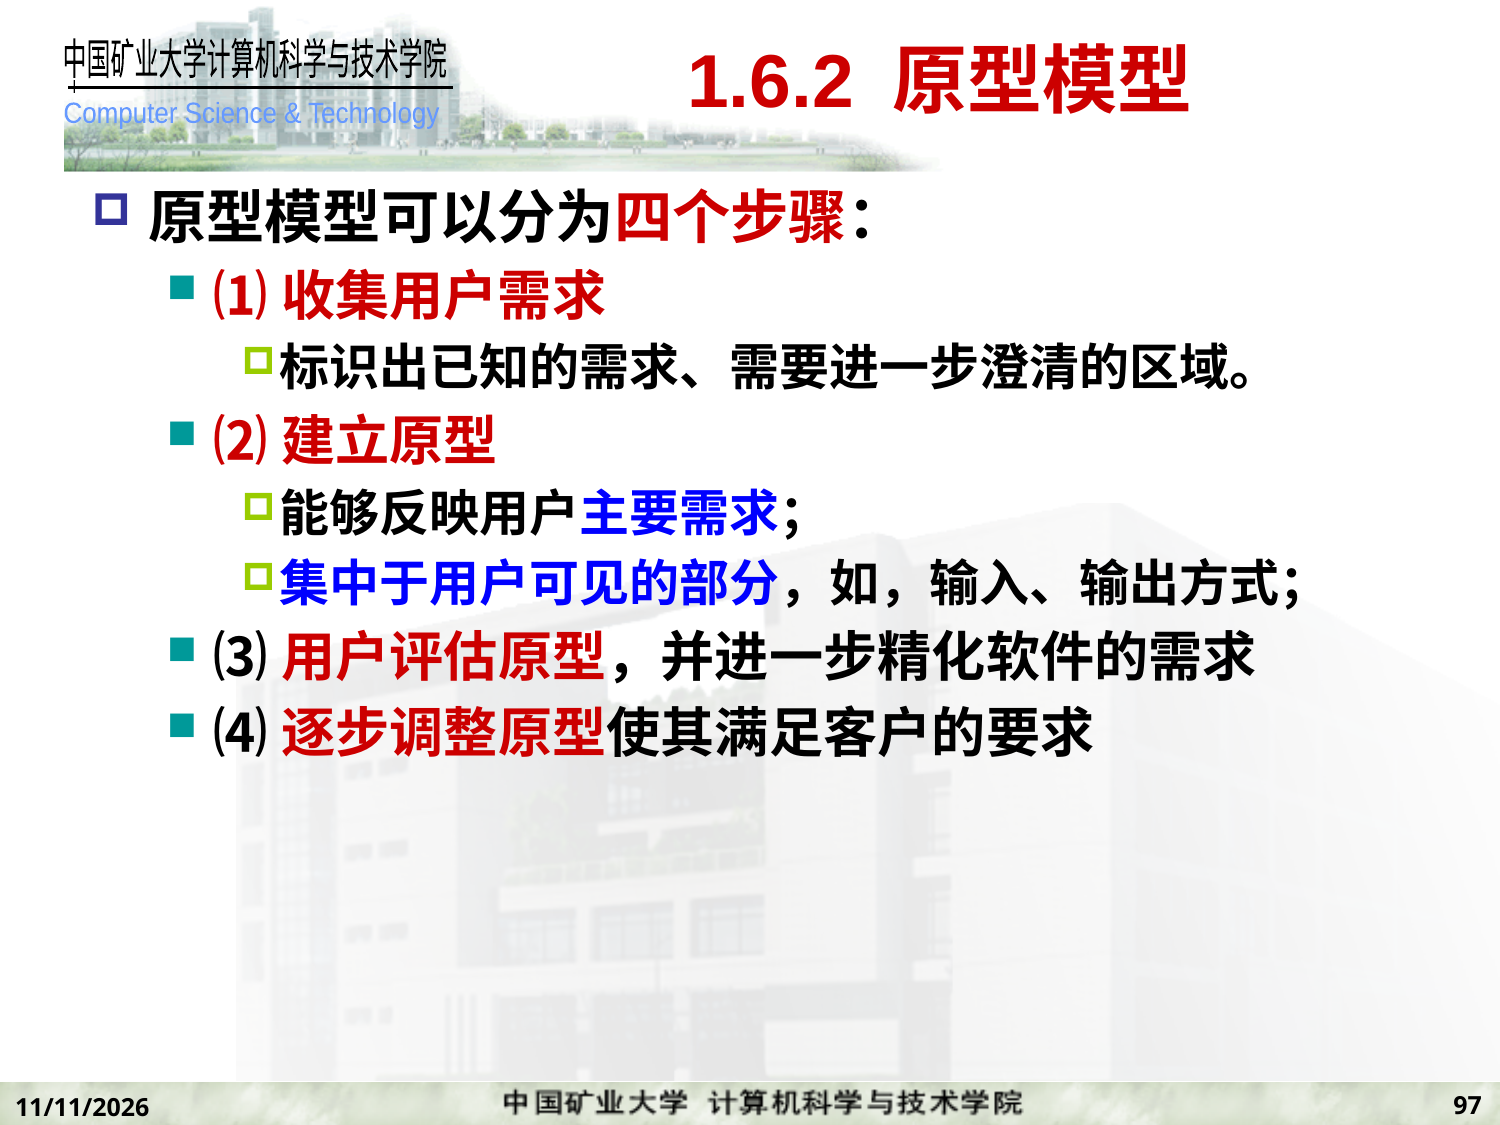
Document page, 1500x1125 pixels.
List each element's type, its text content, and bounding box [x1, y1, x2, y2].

picture [67, 50, 73, 60]
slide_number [0, 1083, 313, 1125]
list 原型模型可以分为四个步骤： ⑴收集用户需求 标识出已知的需求、需要进一步澄清的区域。 ⑵建立原型 能够反映用户主要需求； 集中于用户可见的部分，如，输入、输出方式； ⑶用户评估原型，并进一步精化软件的需求 ⑷逐步调整原型使其满足客户的要求 [76, 172, 1428, 1006]
picture [76, 50, 82, 60]
slide_number 97 [1364, 1082, 1500, 1125]
picture [0, 1082, 1364, 1125]
picture [64, 0, 954, 175]
title 1.6.2 原型模型 [478, 14, 1402, 141]
